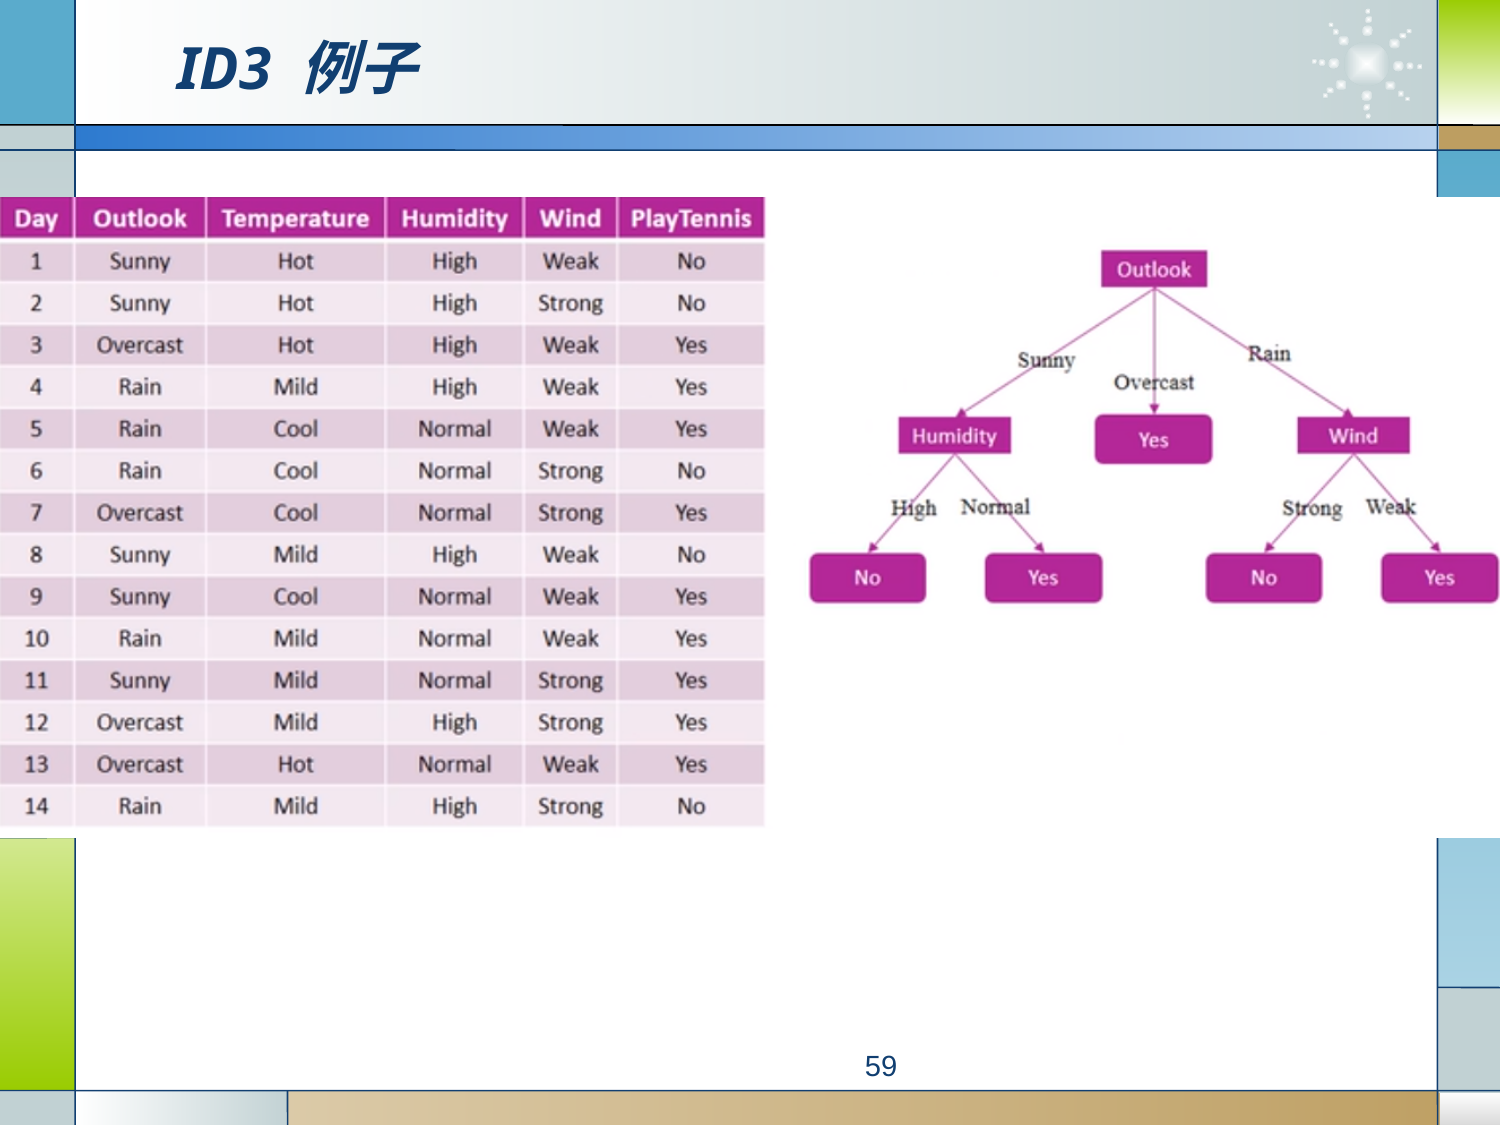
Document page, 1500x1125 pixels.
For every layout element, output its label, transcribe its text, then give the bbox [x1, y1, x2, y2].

slide_number 59 [562, 1039, 913, 1081]
title ID3 例子 [162, 19, 1263, 113]
picture [0, 197, 1500, 838]
